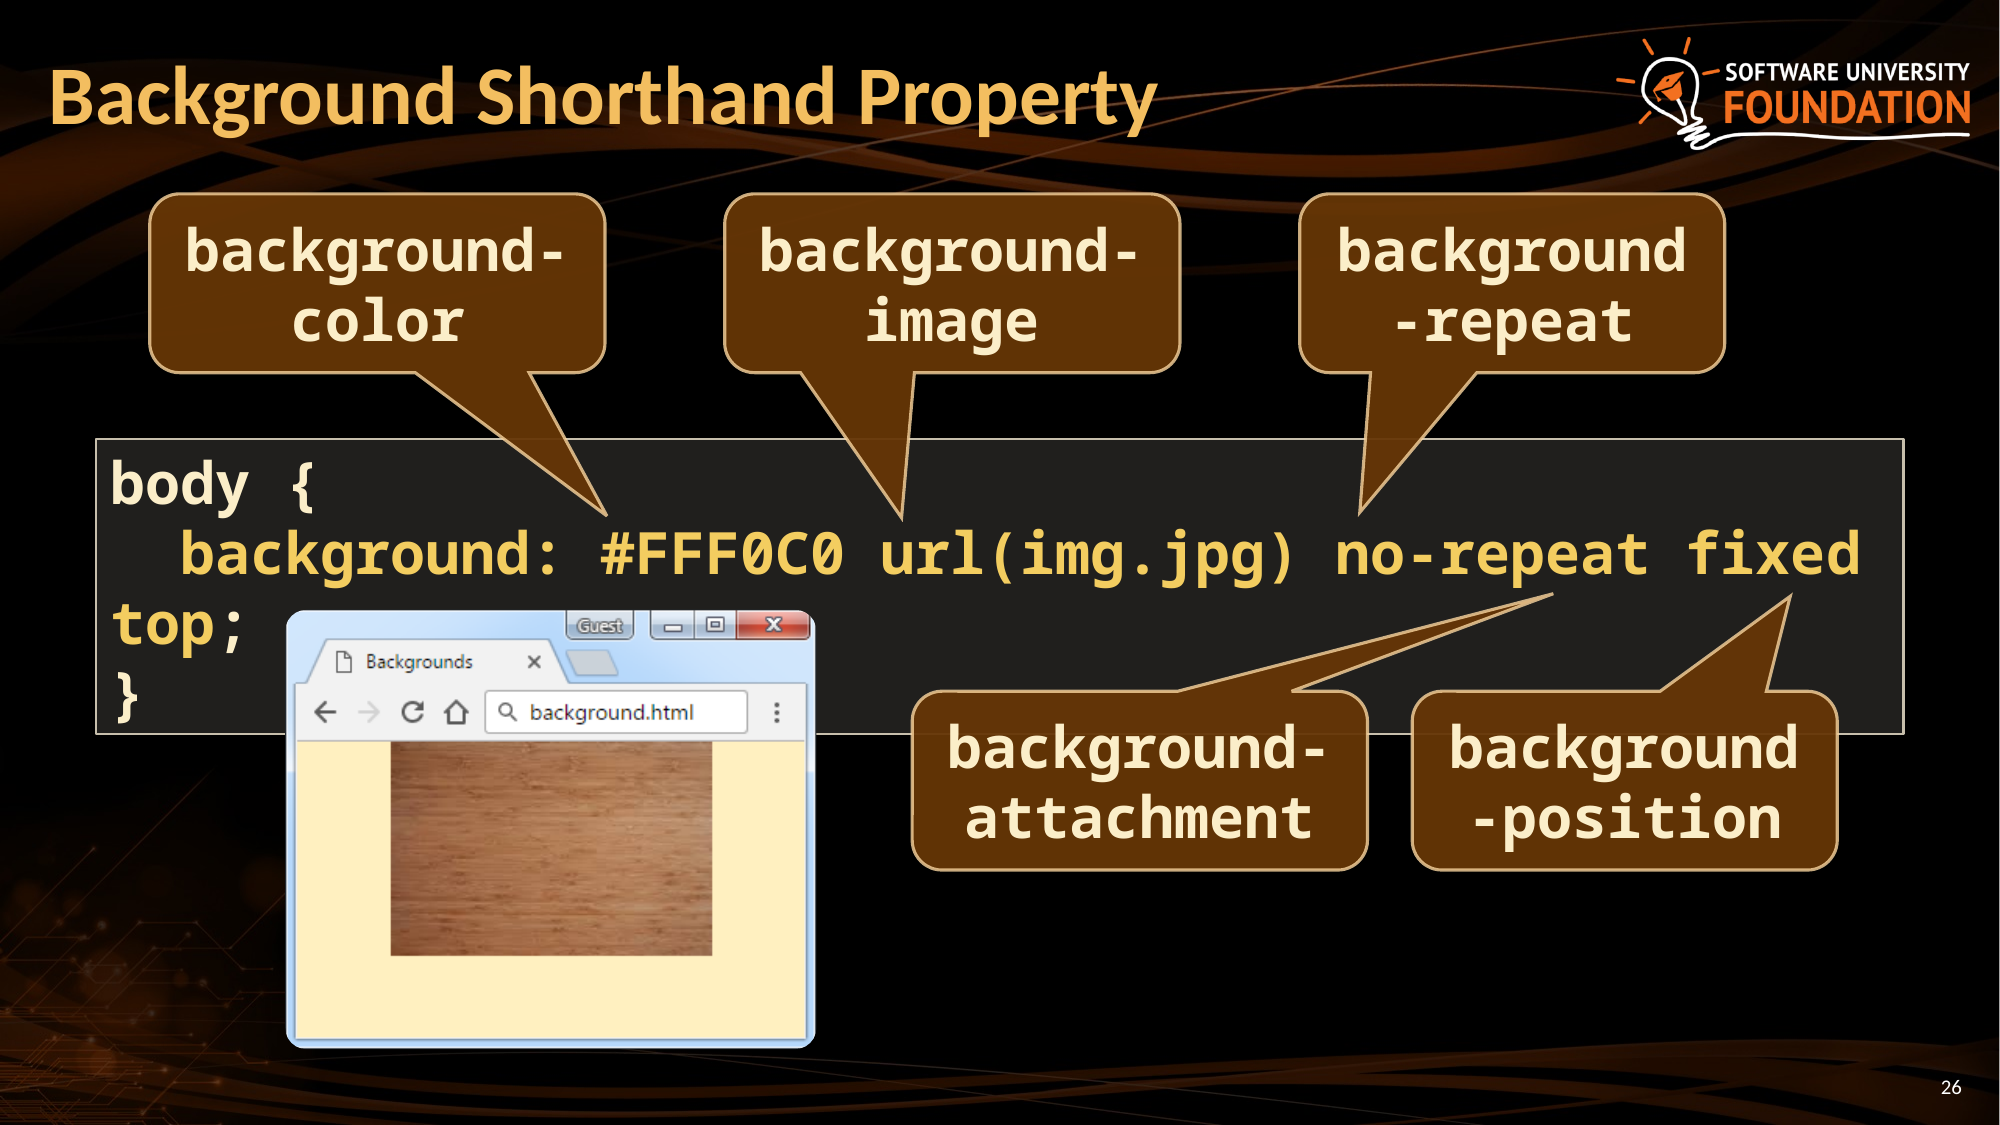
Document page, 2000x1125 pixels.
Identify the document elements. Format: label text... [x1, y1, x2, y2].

text_box body { background: #FFF0C0 url(img.jpg) no-repeat fixed top; } [95, 439, 1904, 734]
text_box background-attachment [911, 592, 1554, 872]
text_box background-image [723, 192, 1182, 521]
slide_number 26 [1897, 1070, 1968, 1103]
text_box background-repeat [1298, 192, 1726, 516]
text_box background-color [148, 192, 608, 517]
text_box background-position [1411, 593, 1839, 872]
title Background Shorthand Property [30, 6, 1602, 189]
picture [0, 0, 2000, 1125]
